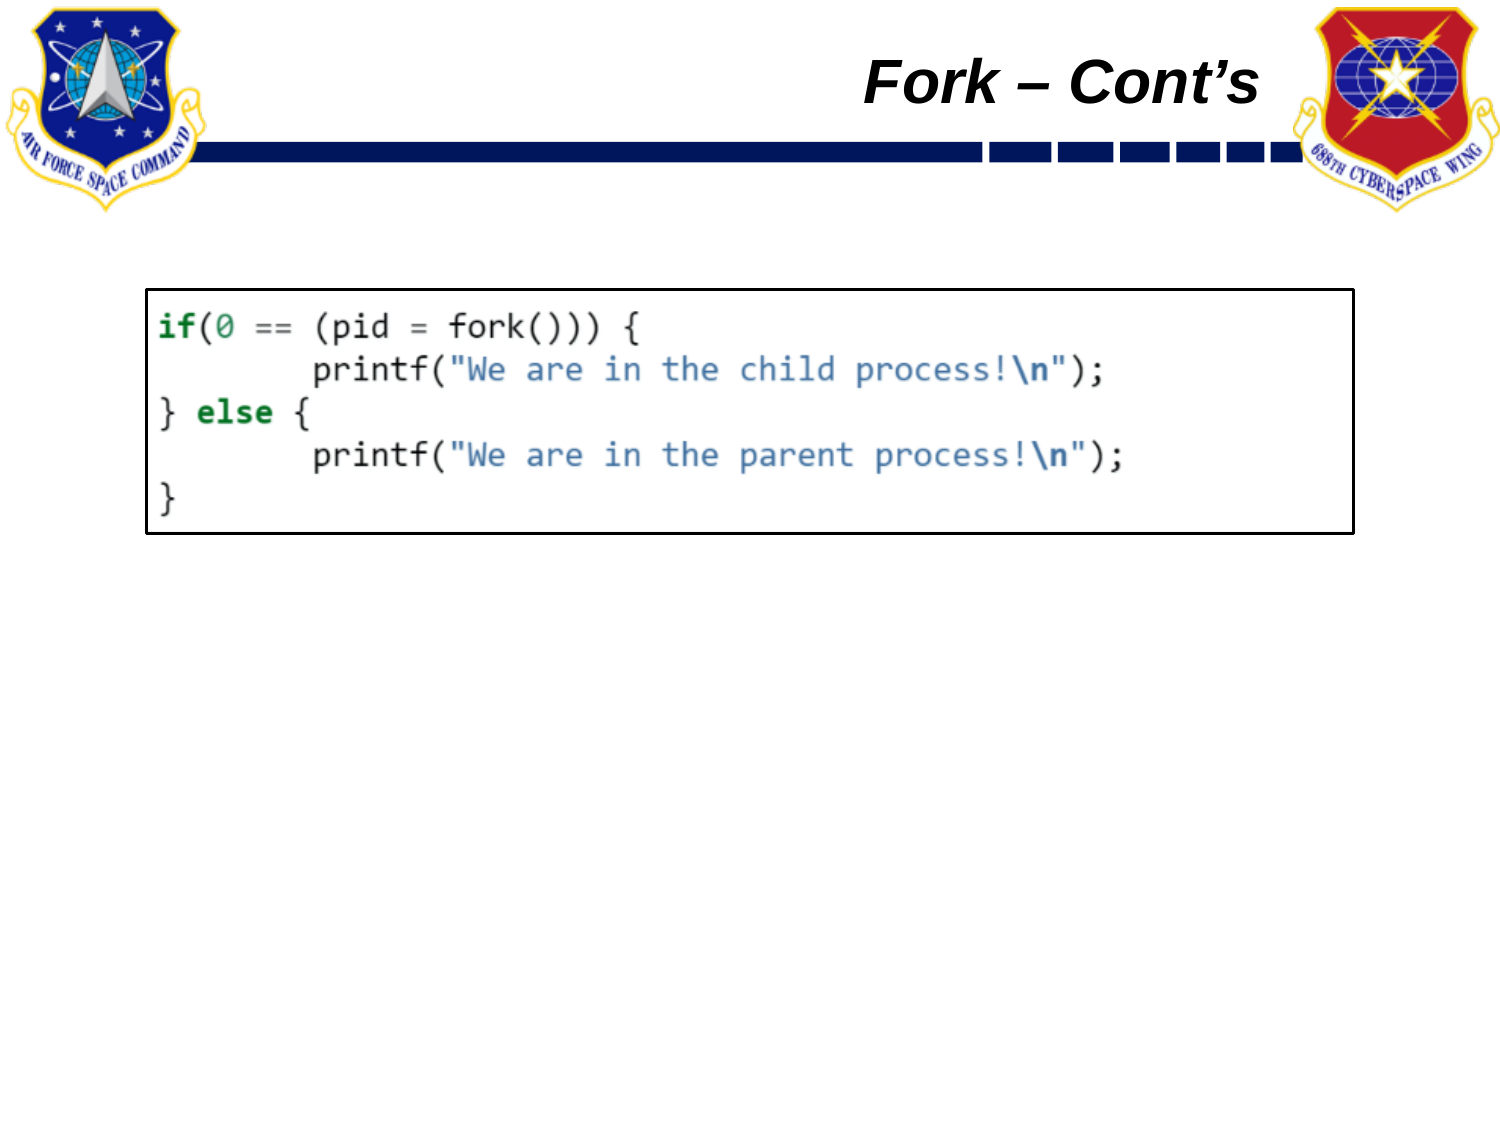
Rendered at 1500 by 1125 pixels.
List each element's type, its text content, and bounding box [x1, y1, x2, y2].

picture [0, 0, 213, 218]
picture [147, 290, 1352, 533]
title Fork – Cont’s [840, 12, 1286, 122]
picture [1293, 7, 1500, 213]
